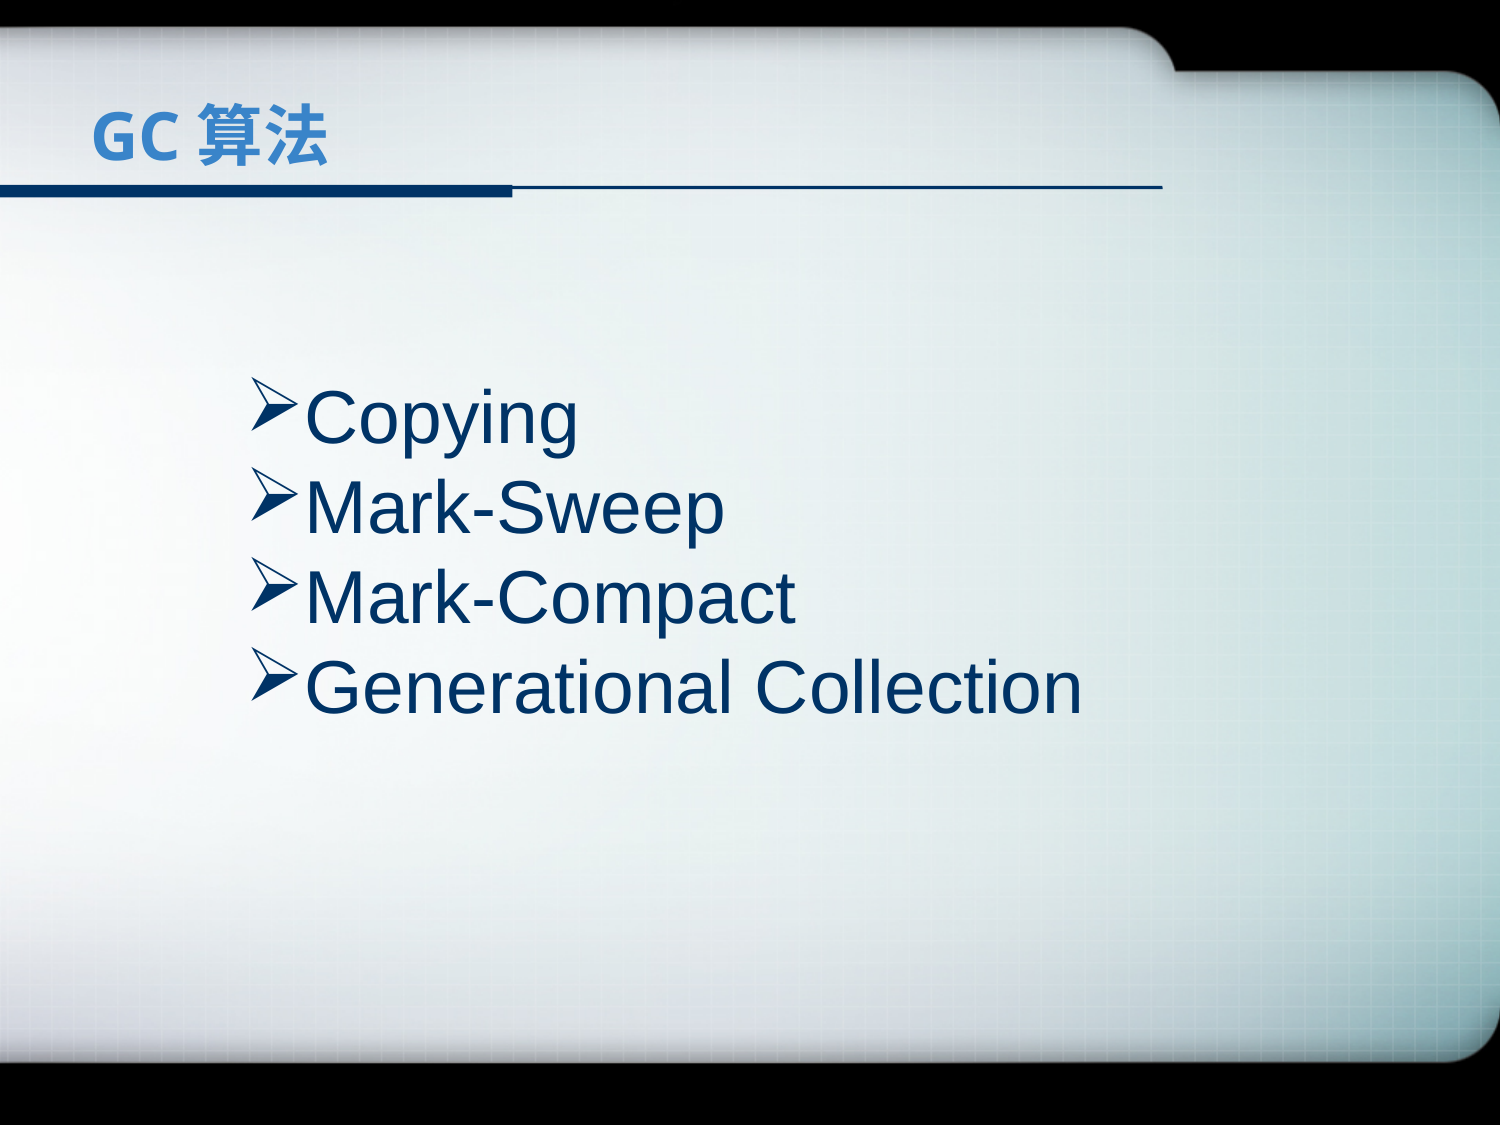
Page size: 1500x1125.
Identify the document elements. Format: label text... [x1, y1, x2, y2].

title GC算法 [75, 87, 1338, 180]
picture [0, 0, 1500, 1125]
text_box Copying Mark-Sweep Mark-Compact Generational Collection [230, 361, 1288, 827]
